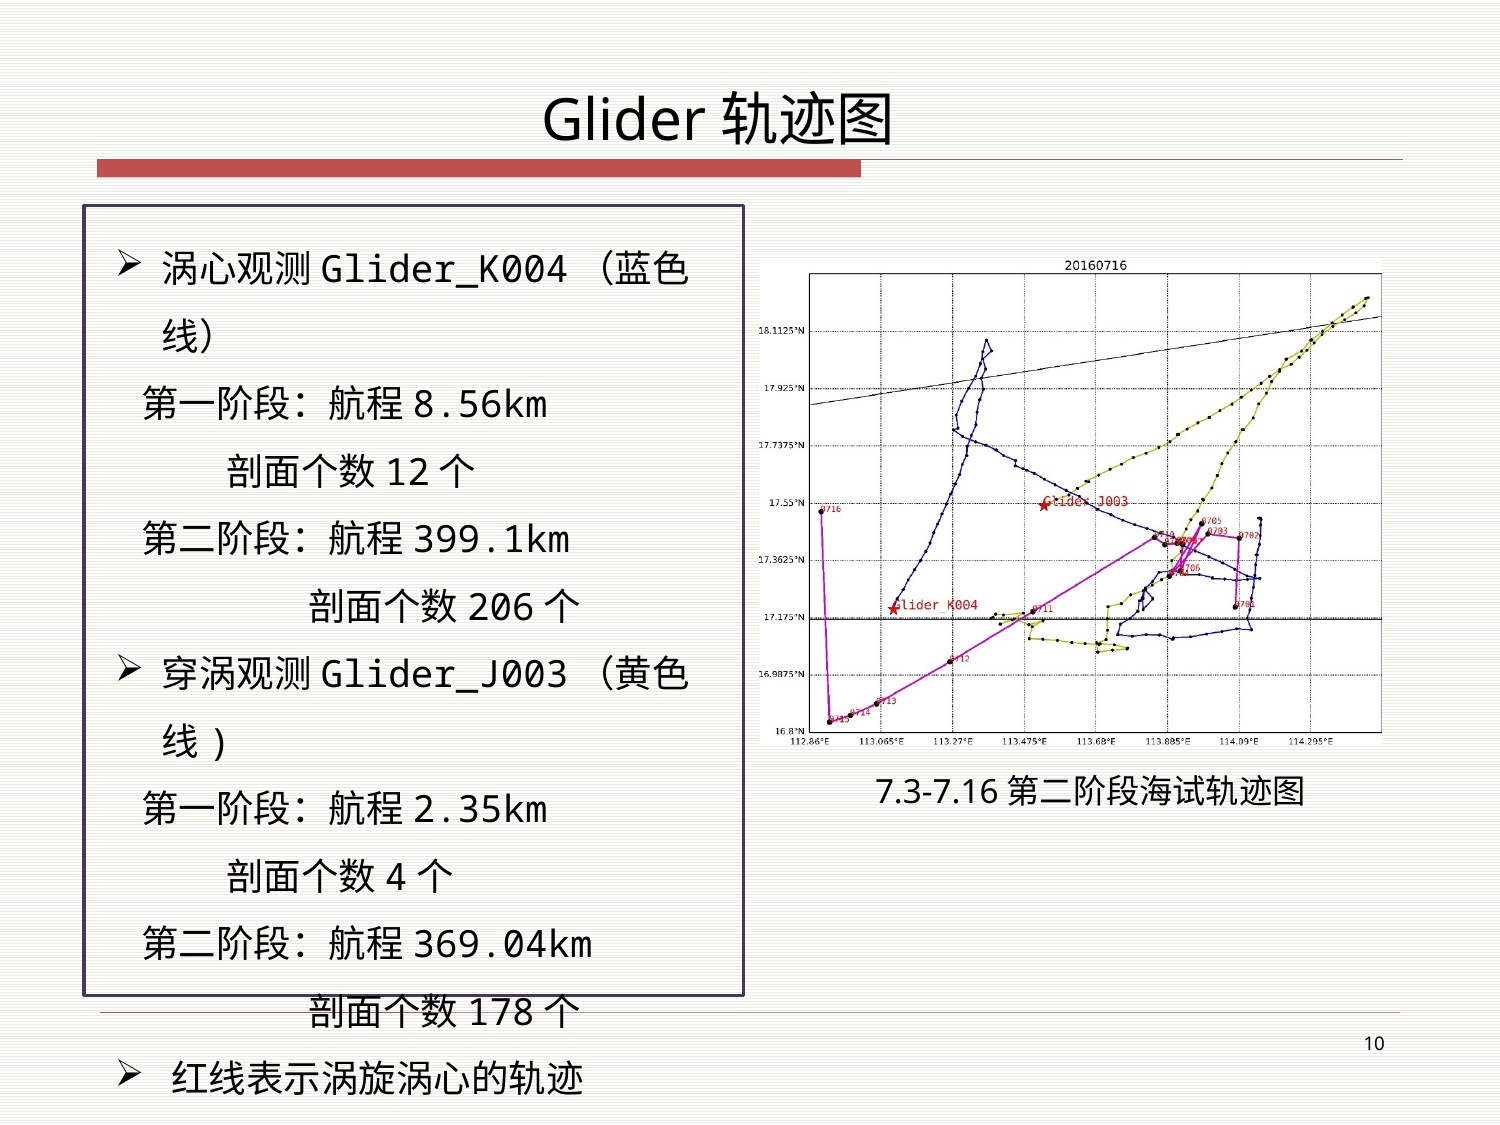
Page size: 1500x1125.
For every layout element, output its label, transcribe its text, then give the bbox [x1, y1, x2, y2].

text_box [81, 202, 746, 999]
picture [759, 260, 1382, 746]
slide_number 10 [1074, 1024, 1401, 1103]
text_box [100, 66, 1448, 176]
text_box Glider轨迹图 [526, 74, 910, 160]
text_box 7.3-7.16第二阶段海试轨迹图 [860, 763, 1350, 818]
text_box 涡心观测Glider_K004（蓝色线） 第一阶段：航程8.56km 剖面个数12个 第二阶段：航程399.1km 剖面个数206个 穿涡观测Glider_J003（黄色线) 第一阶段：航程2.35km 剖面个数4个 第二阶段：航程369.04km 剖面个数178个 红线表示涡旋涡心的轨迹 [100, 215, 762, 1108]
